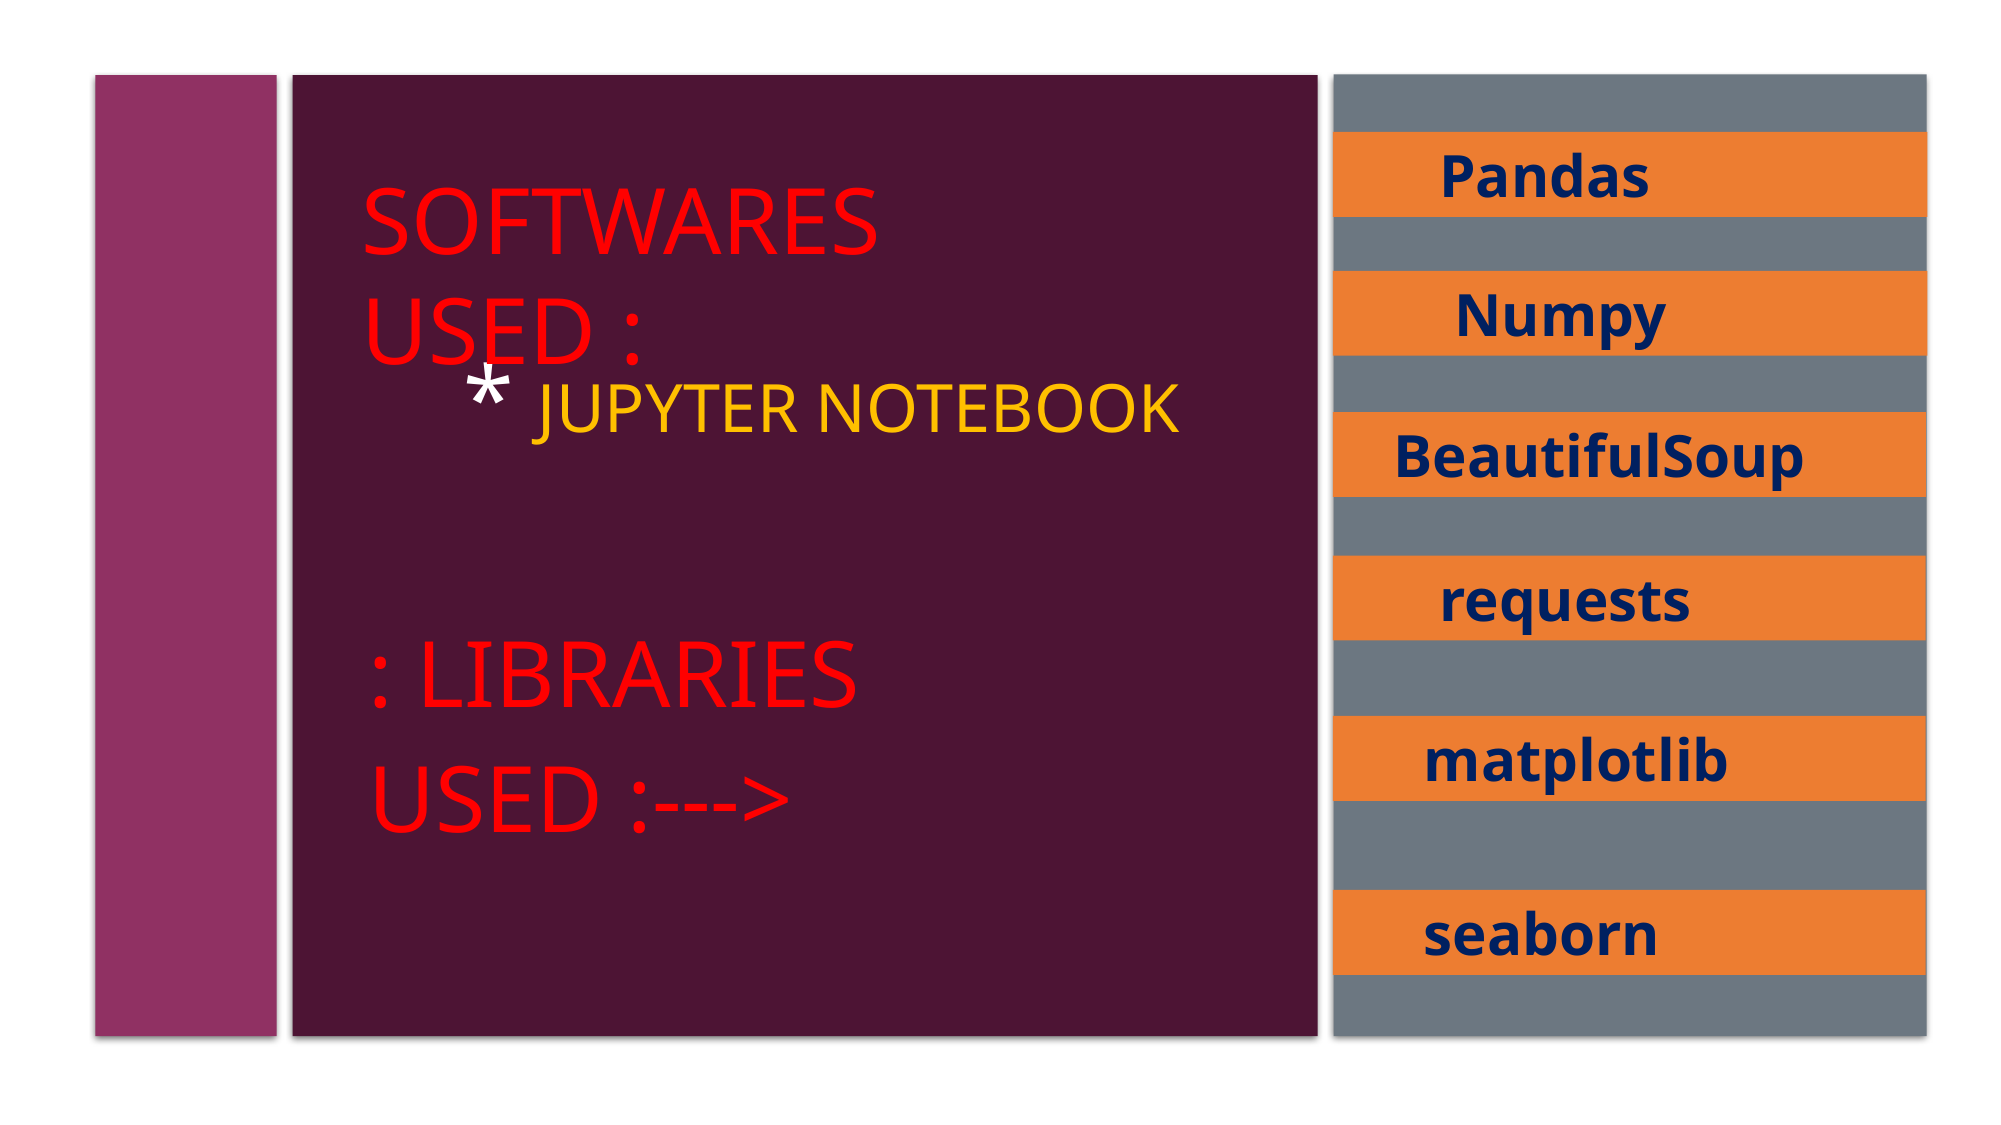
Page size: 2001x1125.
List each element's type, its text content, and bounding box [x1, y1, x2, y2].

text_box requests [1332, 555, 1926, 641]
text_box Pandas [1332, 131, 1928, 217]
text_box Numpy [1332, 270, 1928, 356]
text_box [1333, 356, 1928, 1037]
text_box SOFTWARES USED : [346, 155, 1201, 391]
text_box matplotlib [1332, 715, 1926, 801]
text_box [1333, 73, 1928, 131]
text_box * Jupyter Notebook : Libraries Used :---> [353, 139, 1261, 918]
text_box [292, 74, 1319, 1037]
text_box [1333, 217, 1928, 270]
text_box [94, 74, 278, 1037]
text_box seaborn [1332, 889, 1926, 975]
text_box BeautifulSoup [1332, 412, 1926, 497]
text_box [0, 0, 2000, 1125]
